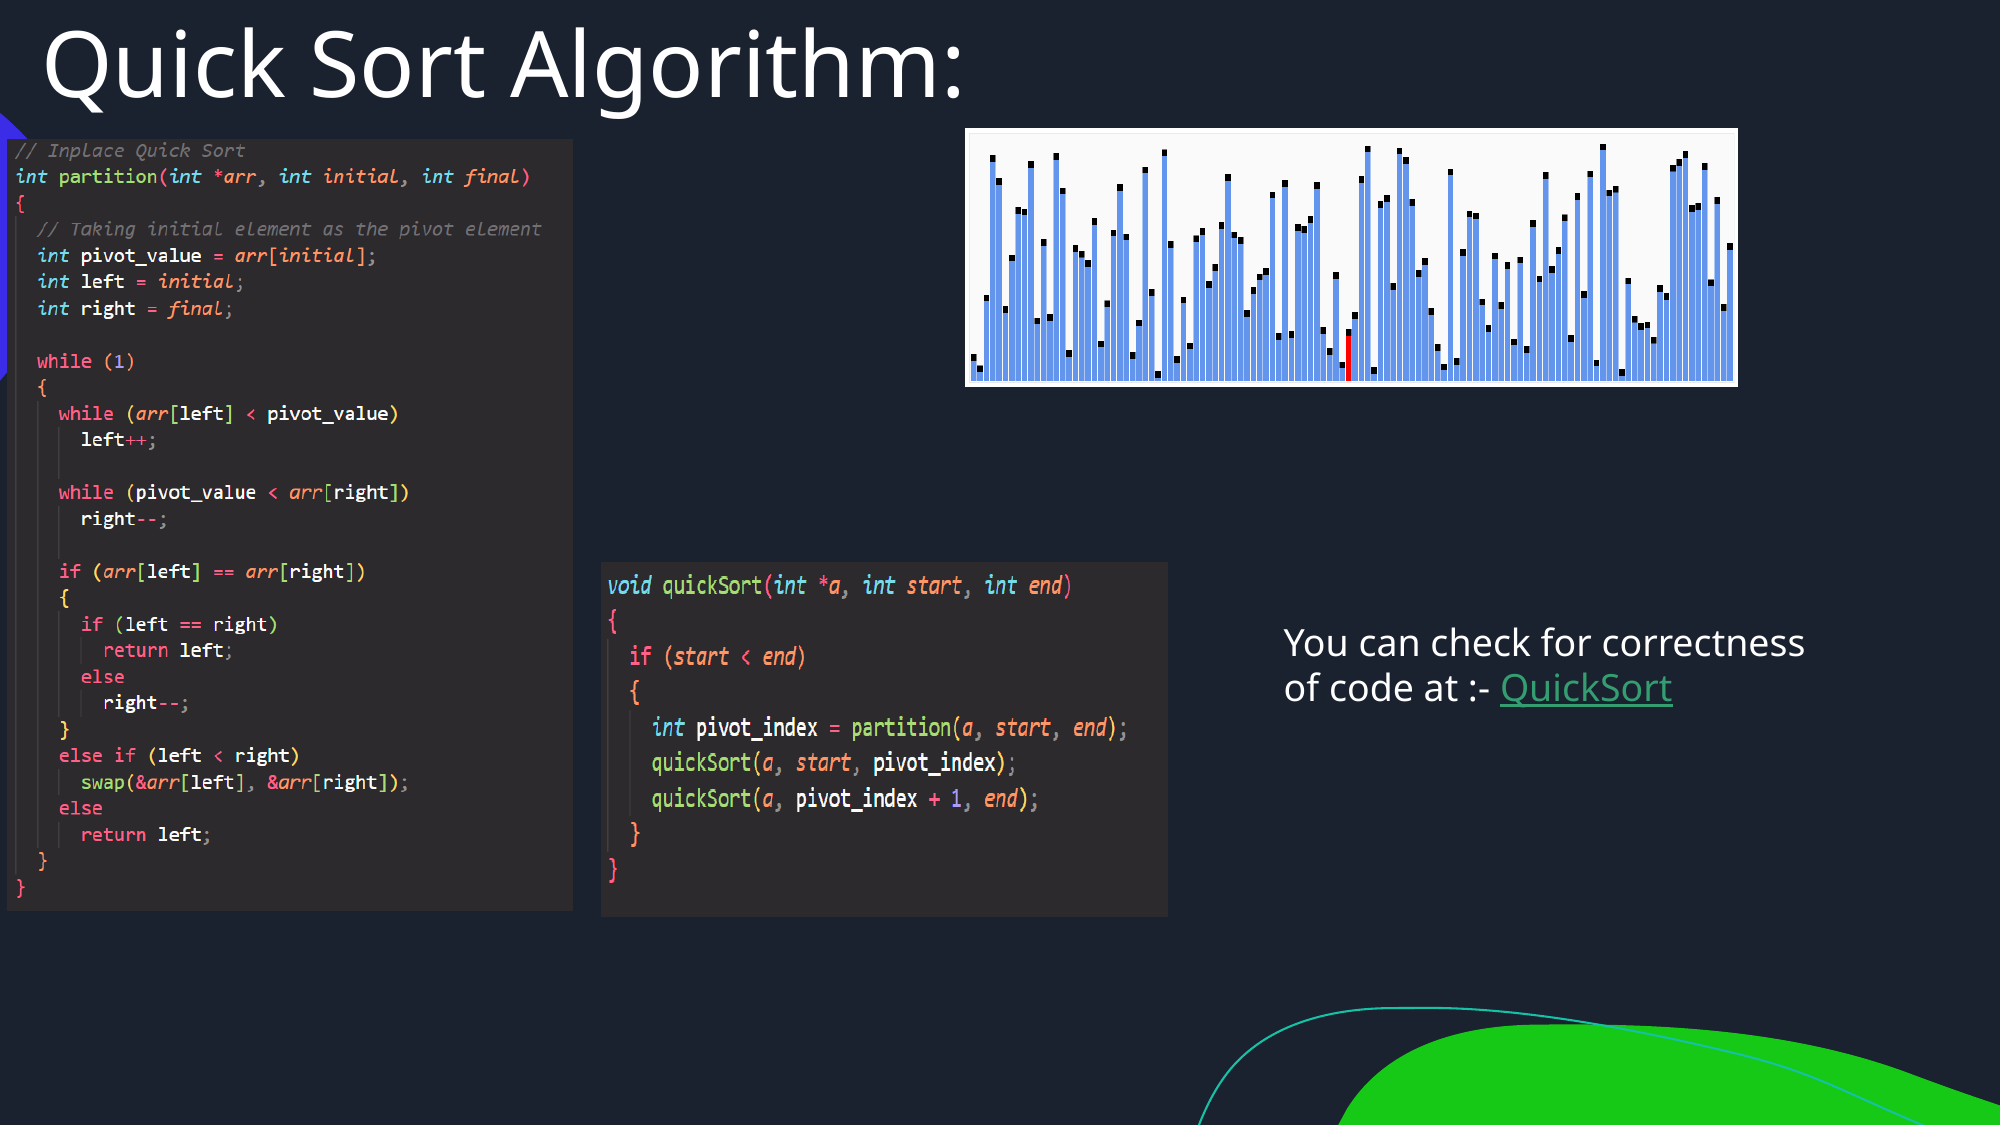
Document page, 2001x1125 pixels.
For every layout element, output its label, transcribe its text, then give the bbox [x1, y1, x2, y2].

picture [601, 562, 1168, 917]
picture [965, 128, 1738, 387]
title Quick Sort Algorithm: [25, 8, 1776, 129]
text_box You can check for correctness of code at :- QuickSort [1268, 611, 1835, 723]
picture [7, 139, 573, 911]
